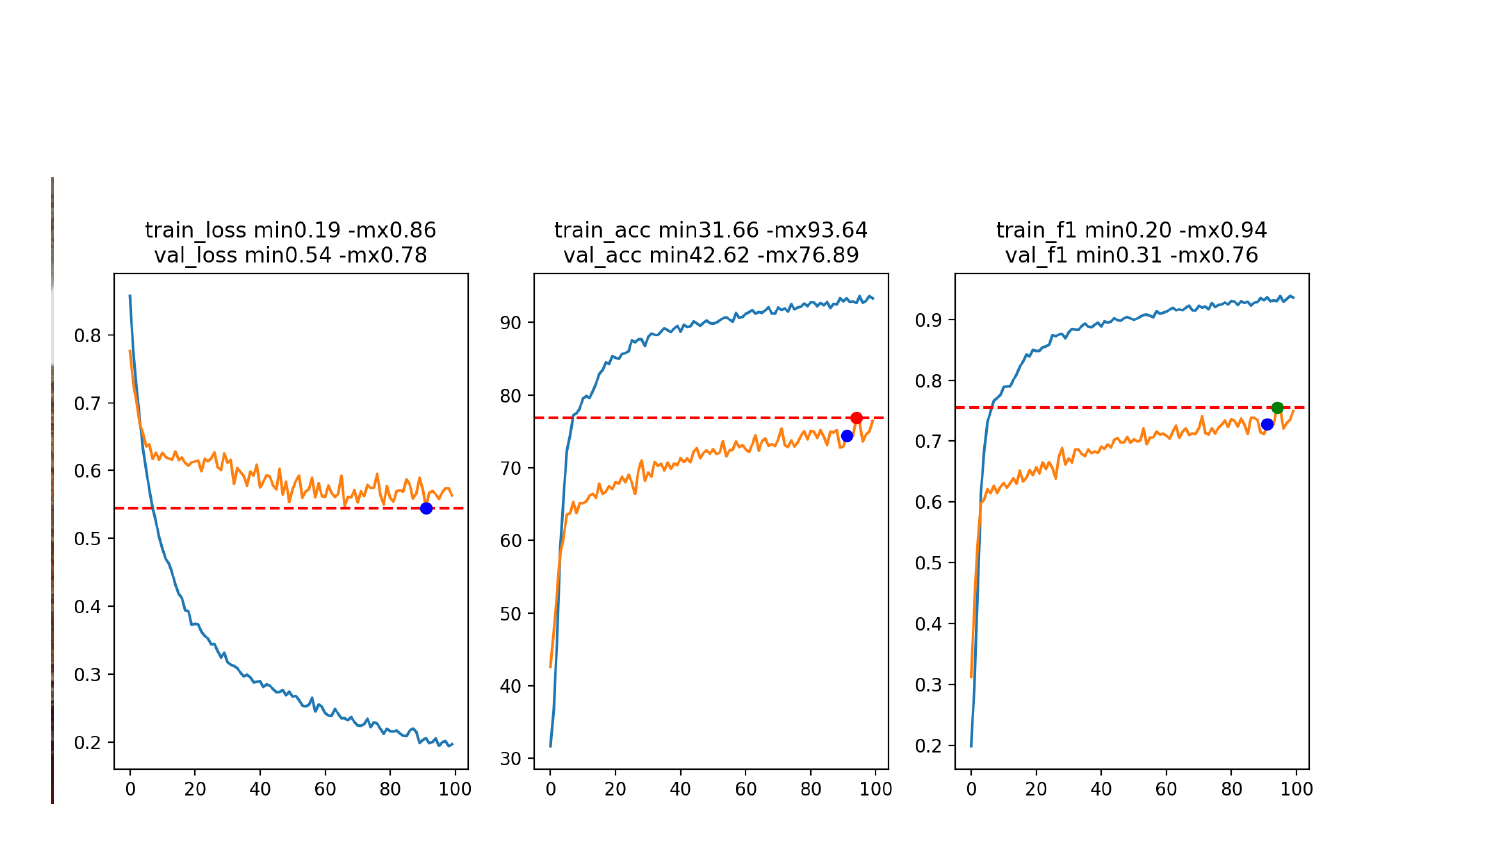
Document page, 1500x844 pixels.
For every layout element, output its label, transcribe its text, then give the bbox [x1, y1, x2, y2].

picture [50, 177, 1333, 804]
list model_name = inception data_input = multi win_len = 100 hop = 50 optim = Adam lr=1e-06 mask_y_len = 20 mask_x_len = 1 vad_min = 0.5 g1, g0 = Ataxia Control batch_train = 8 batch_val = 8 n_epochs = 100 split = individ [628, 159, 1462, 537]
